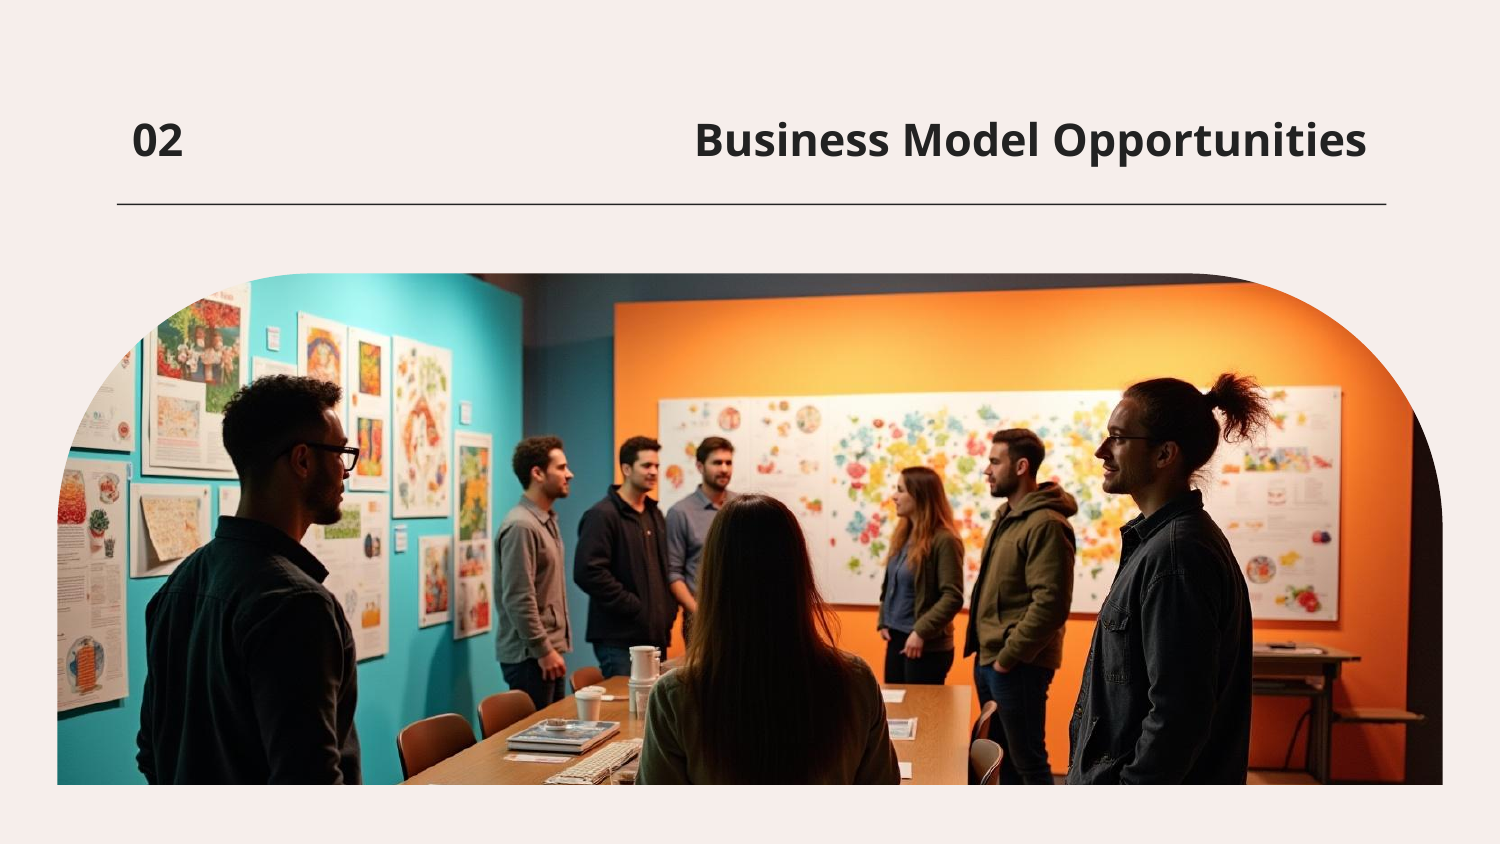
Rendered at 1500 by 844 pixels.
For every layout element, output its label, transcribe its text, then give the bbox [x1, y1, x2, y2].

title Business Model Opportunities [320, 96, 1383, 182]
title 02 [117, 96, 297, 182]
text_box [57, 273, 1443, 785]
